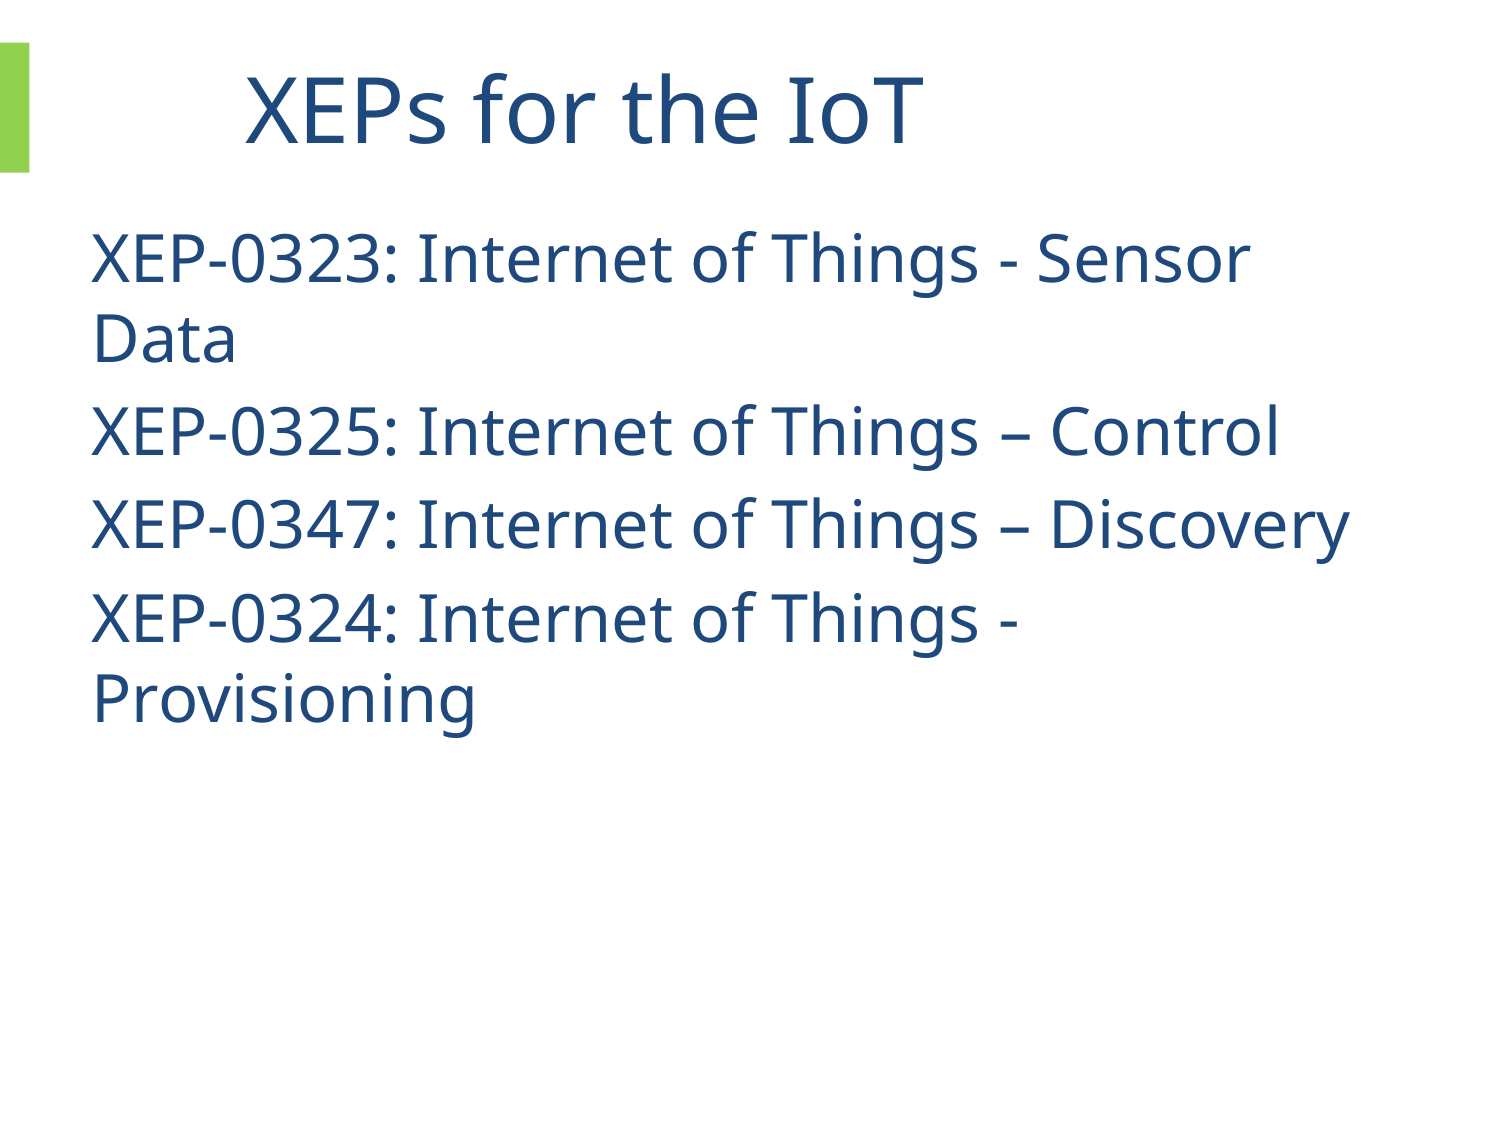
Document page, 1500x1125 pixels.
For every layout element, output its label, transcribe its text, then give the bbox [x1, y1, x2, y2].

list XEP-0323: Internet of Things - Sensor Data XEP-0325: Internet of Things – Control XEP-0347: Internet of Things – Discovery XEP-0324: Internet of Things - Provisioning [76, 208, 1427, 951]
title XEPs for the IoT [53, 42, 1117, 171]
